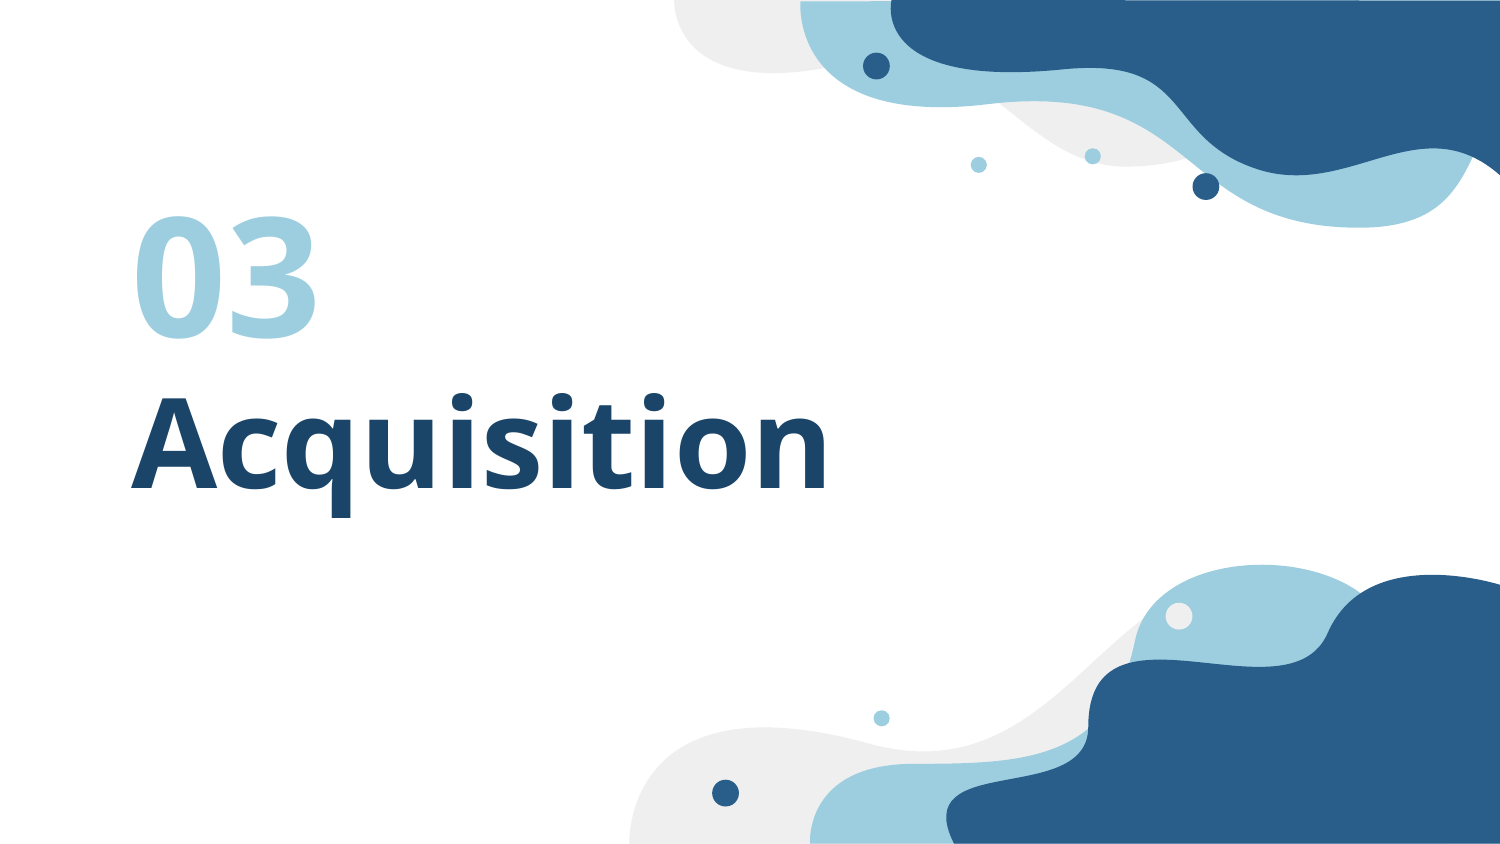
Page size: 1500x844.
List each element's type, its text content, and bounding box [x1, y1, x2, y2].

title Acquisition [116, 370, 989, 506]
title 03 [116, 191, 598, 352]
